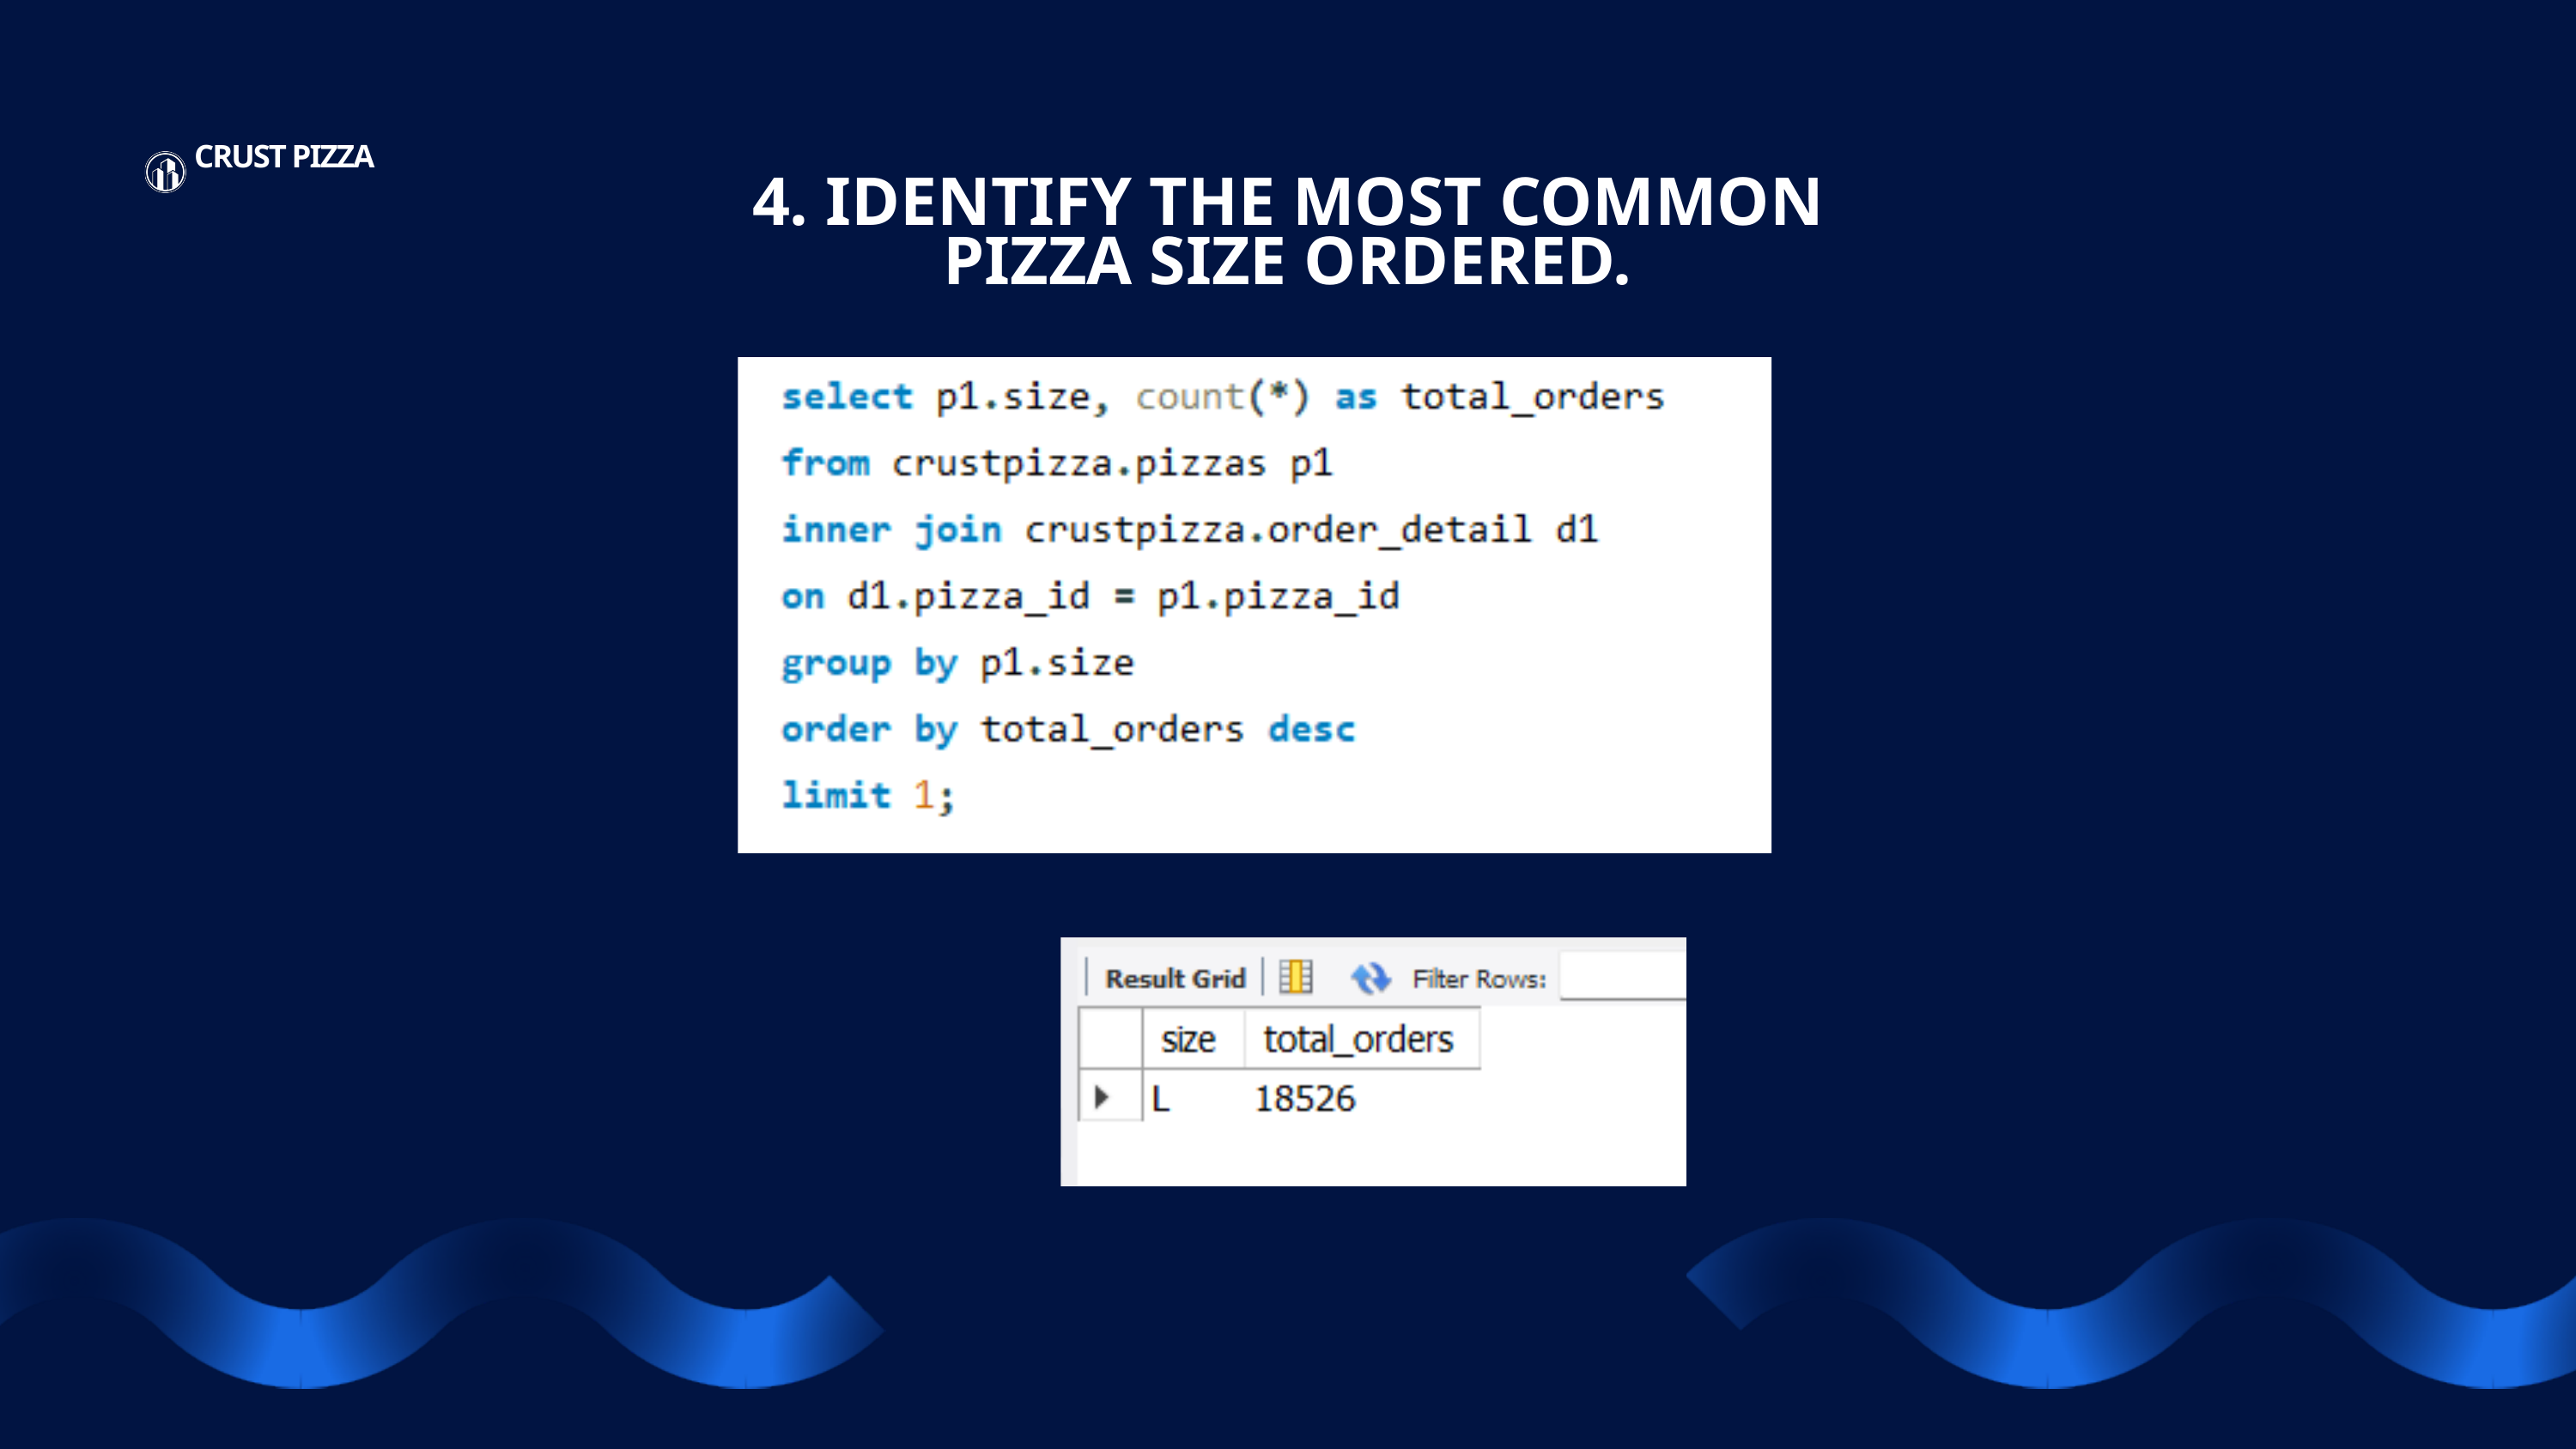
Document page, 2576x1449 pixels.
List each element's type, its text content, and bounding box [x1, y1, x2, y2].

text_box [738, 357, 1772, 853]
text_box [144, 151, 186, 193]
text_box [0, 1218, 886, 1389]
text_box [1686, 1218, 2576, 1389]
text_box 4. IDENTIFY THE MOST COMMON PIZZA SIZE ORDERED. [677, 179, 1899, 298]
text_box [1060, 937, 1686, 1186]
text_box CRUST PIZZA [194, 147, 413, 174]
